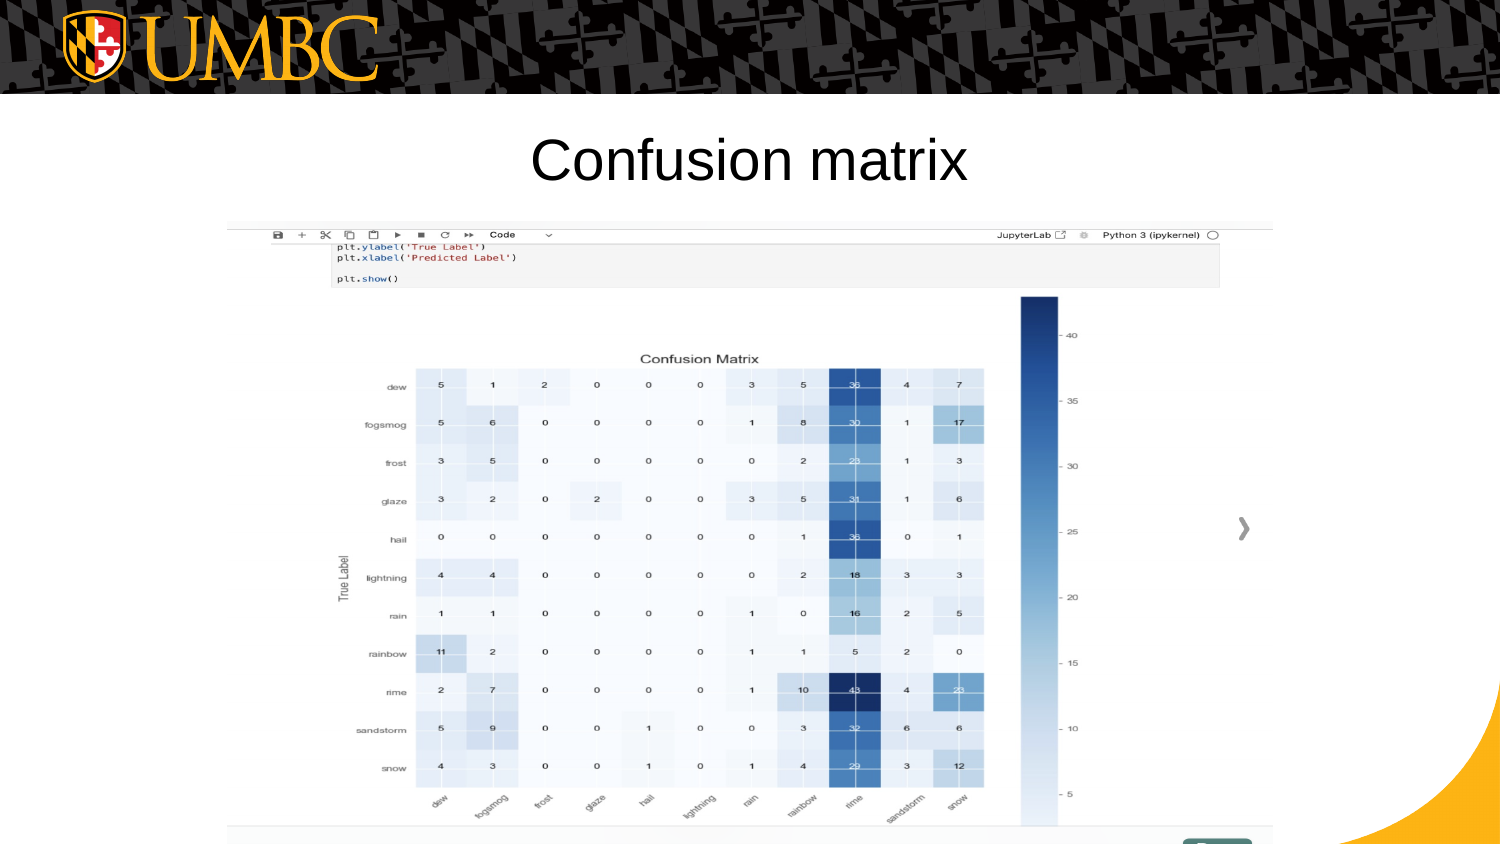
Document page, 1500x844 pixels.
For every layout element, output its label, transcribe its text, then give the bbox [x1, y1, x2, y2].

picture [227, 221, 1273, 844]
picture [0, 0, 1500, 94]
title Confusion matrix [51, 106, 1449, 201]
picture [1338, 679, 1500, 844]
